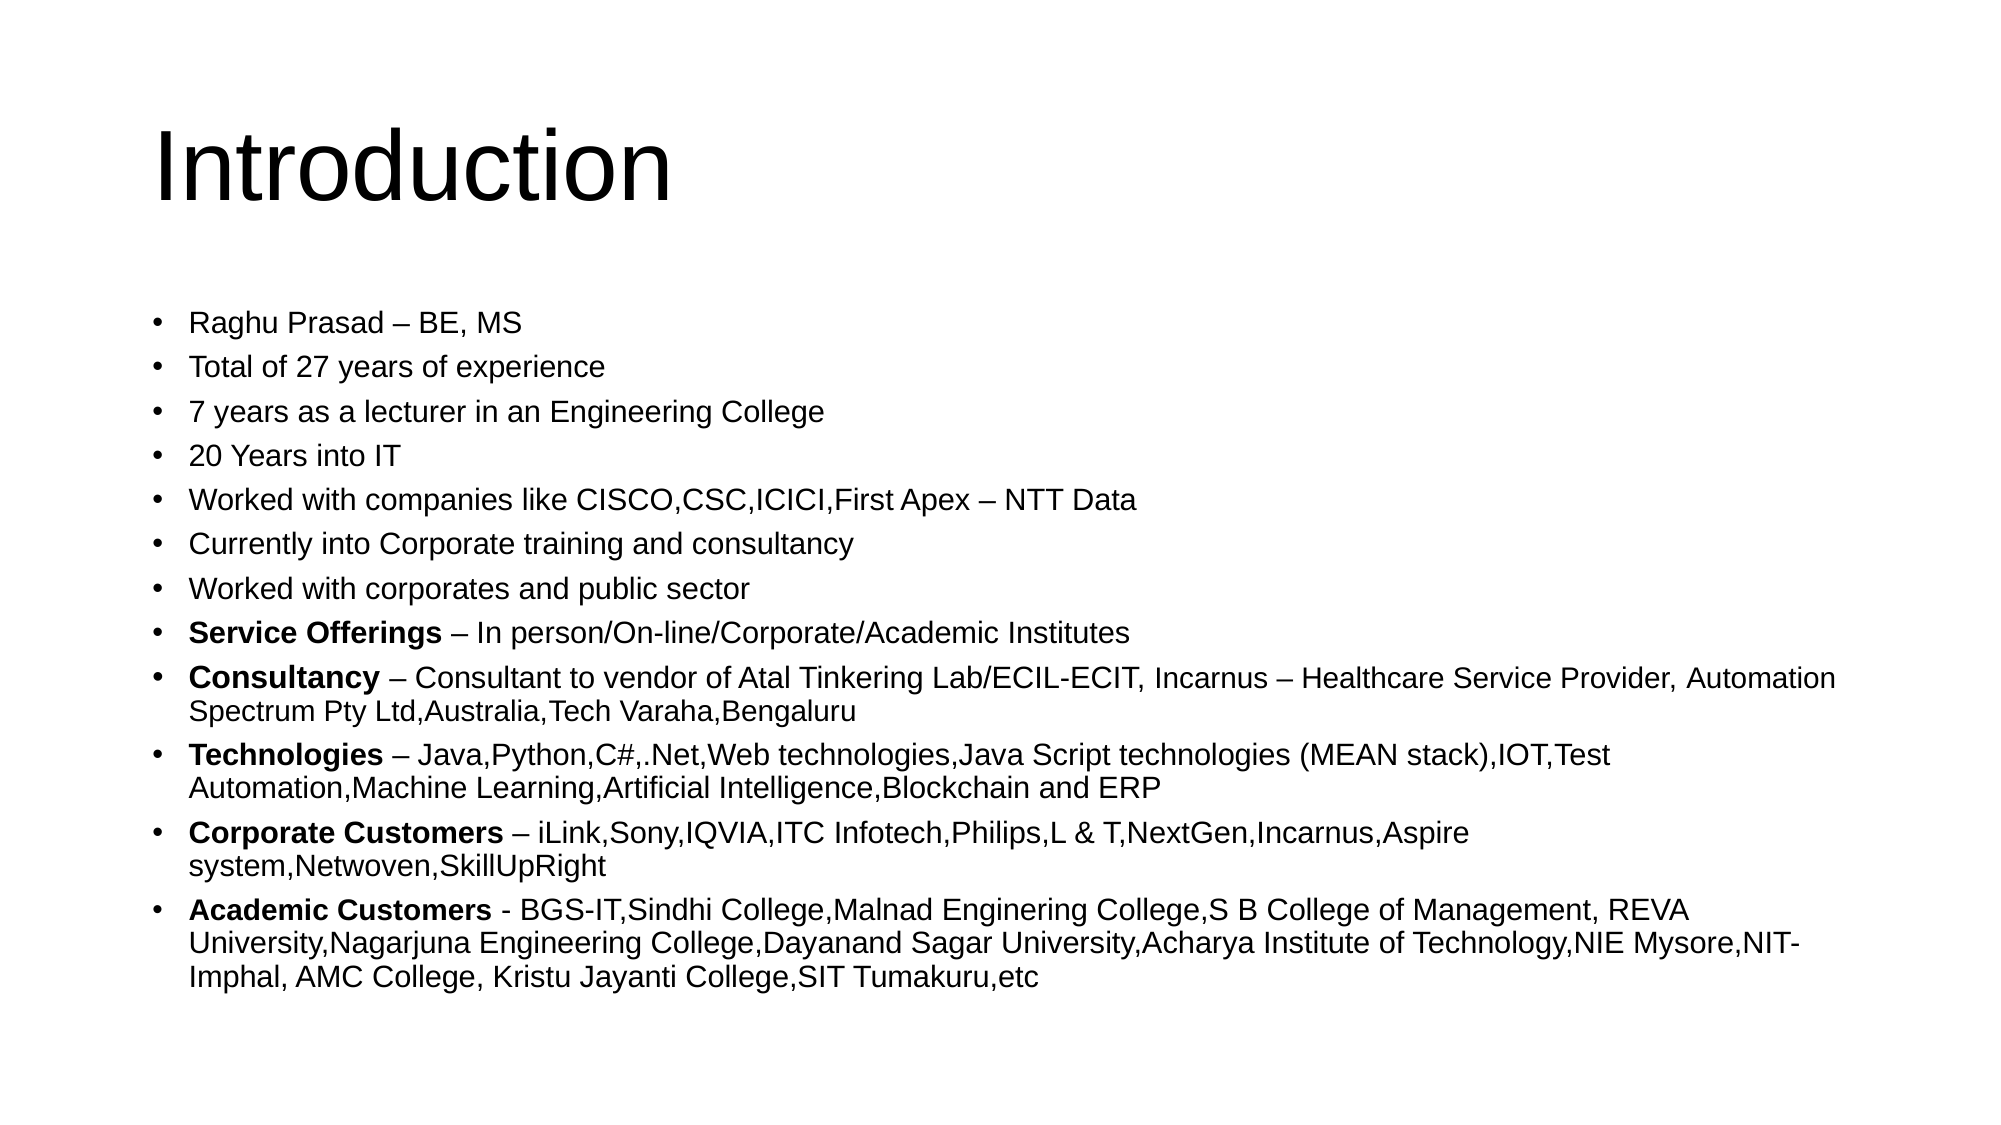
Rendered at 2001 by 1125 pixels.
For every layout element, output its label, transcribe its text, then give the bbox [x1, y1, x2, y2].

list Raghu Prasad – BE, MS Total of 27 years of experience 7 years as a lecturer in an Engineering College 20 Years into IT Worked with companies like CISCO,CSC,ICICI,First Apex – NTT Data Currently into Corporate training and consultancy Worked with corporates and public sector Service Offerings – In person/On-line/Corporate/Academic Institutes Consultancy – Consultant to vendor of Atal Tinkering Lab/ECIL-ECIT, Incarnus – Healthcare Service Provider, Automation Spectrum Pty Ltd,Australia,Tech Varaha,Bengaluru Technologies – Java,Python,C#,.Net,Web technologies,Java Script technologies (MEAN stack),IOT,Test Automation,Machine Learning,Artificial Intelligence,Blockchain and ERP Corporate Customers – iLink,Sony,IQVIA,ITC Infotech,Philips,L & T,NextGen,Incarnus,Aspire system,Netwoven,SkillUpRight Academic Customers - BGS-IT,Sindhi College,Malnad Enginering College,S B College of Management, REVA University,Nagarjuna Engineering College,Dayanand Sagar University,Acharya Institute of Technology,NIE Mysore,NIT-Imphal, AMC College, Kristu Jayanti College,SIT Tumakuru,etc [137, 299, 1863, 1014]
title Introduction [137, 59, 1863, 278]
